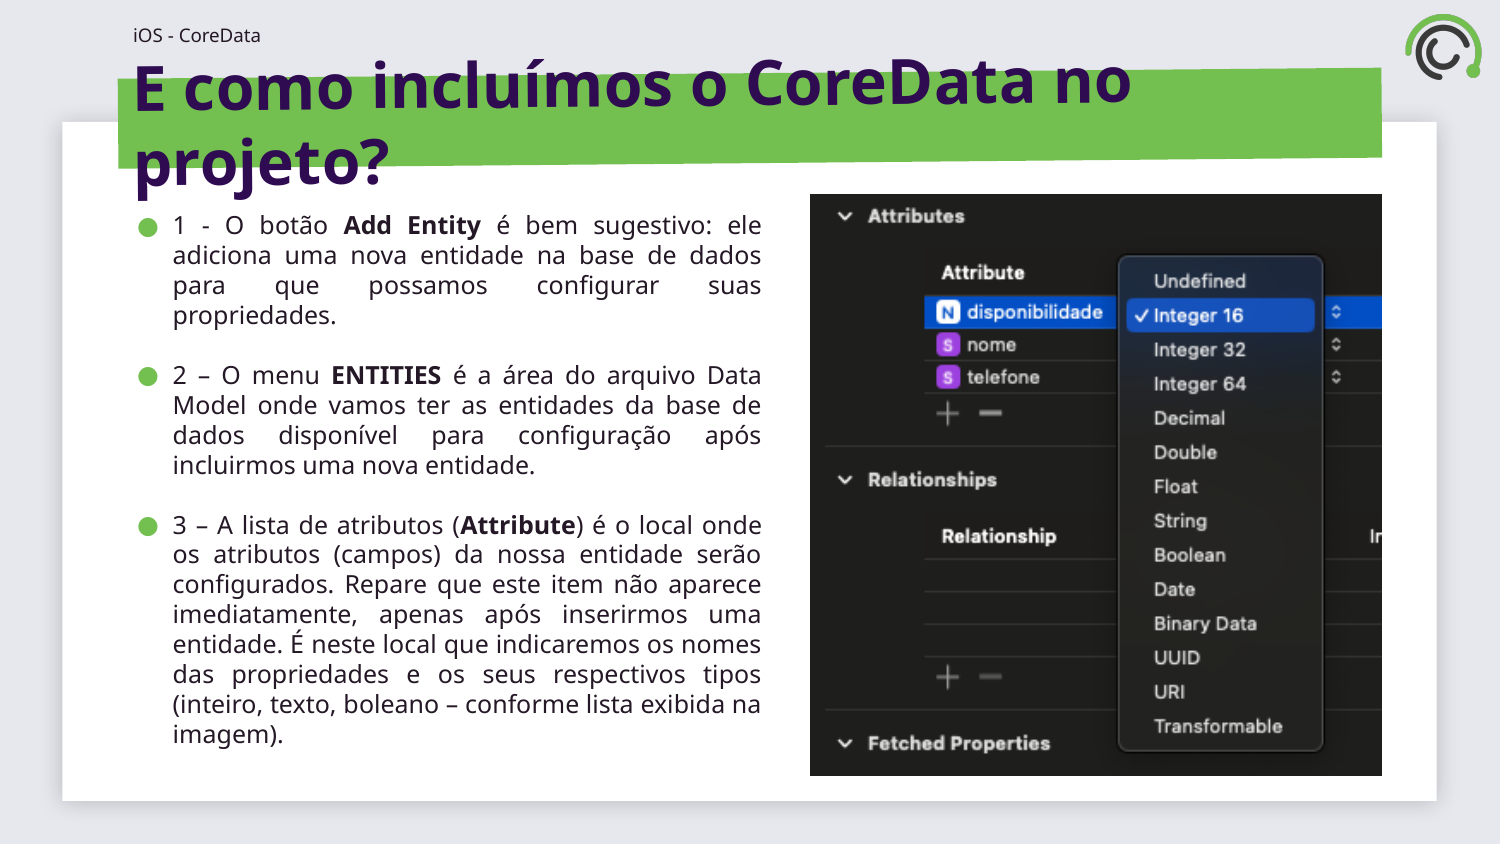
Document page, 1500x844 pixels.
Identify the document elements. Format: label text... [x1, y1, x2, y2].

text_box 1 - O botão Add Entity é bem sugestivo: ele adiciona uma nova entidade na base de dados para que possamos configurar suas propriedades. 2 – O menu ENTITIES é a área do arquivo Data Model onde vamos ter as entidades da base de dados disponível para configuração após incluirmos uma nova entidade. 3 – A lista de atributos (Attribute) é o local onde os atributos (campos) da nossa entidade serão configurados. Repare que este item não aparece imediatamente, apenas após inserirmos uma entidade. É neste local que indicaremos os nomes das propriedades e os seus respectivos tipos (inteiro, texto, boleano – conforme lista exibida na imagem). [118, 194, 778, 776]
text_box [62, 121, 1437, 801]
text_box E como incluímos o CoreData no projeto? [117, 67, 1383, 169]
text_box iOS - CoreData [118, 8, 718, 68]
picture [810, 194, 1383, 777]
picture [1405, 14, 1486, 81]
